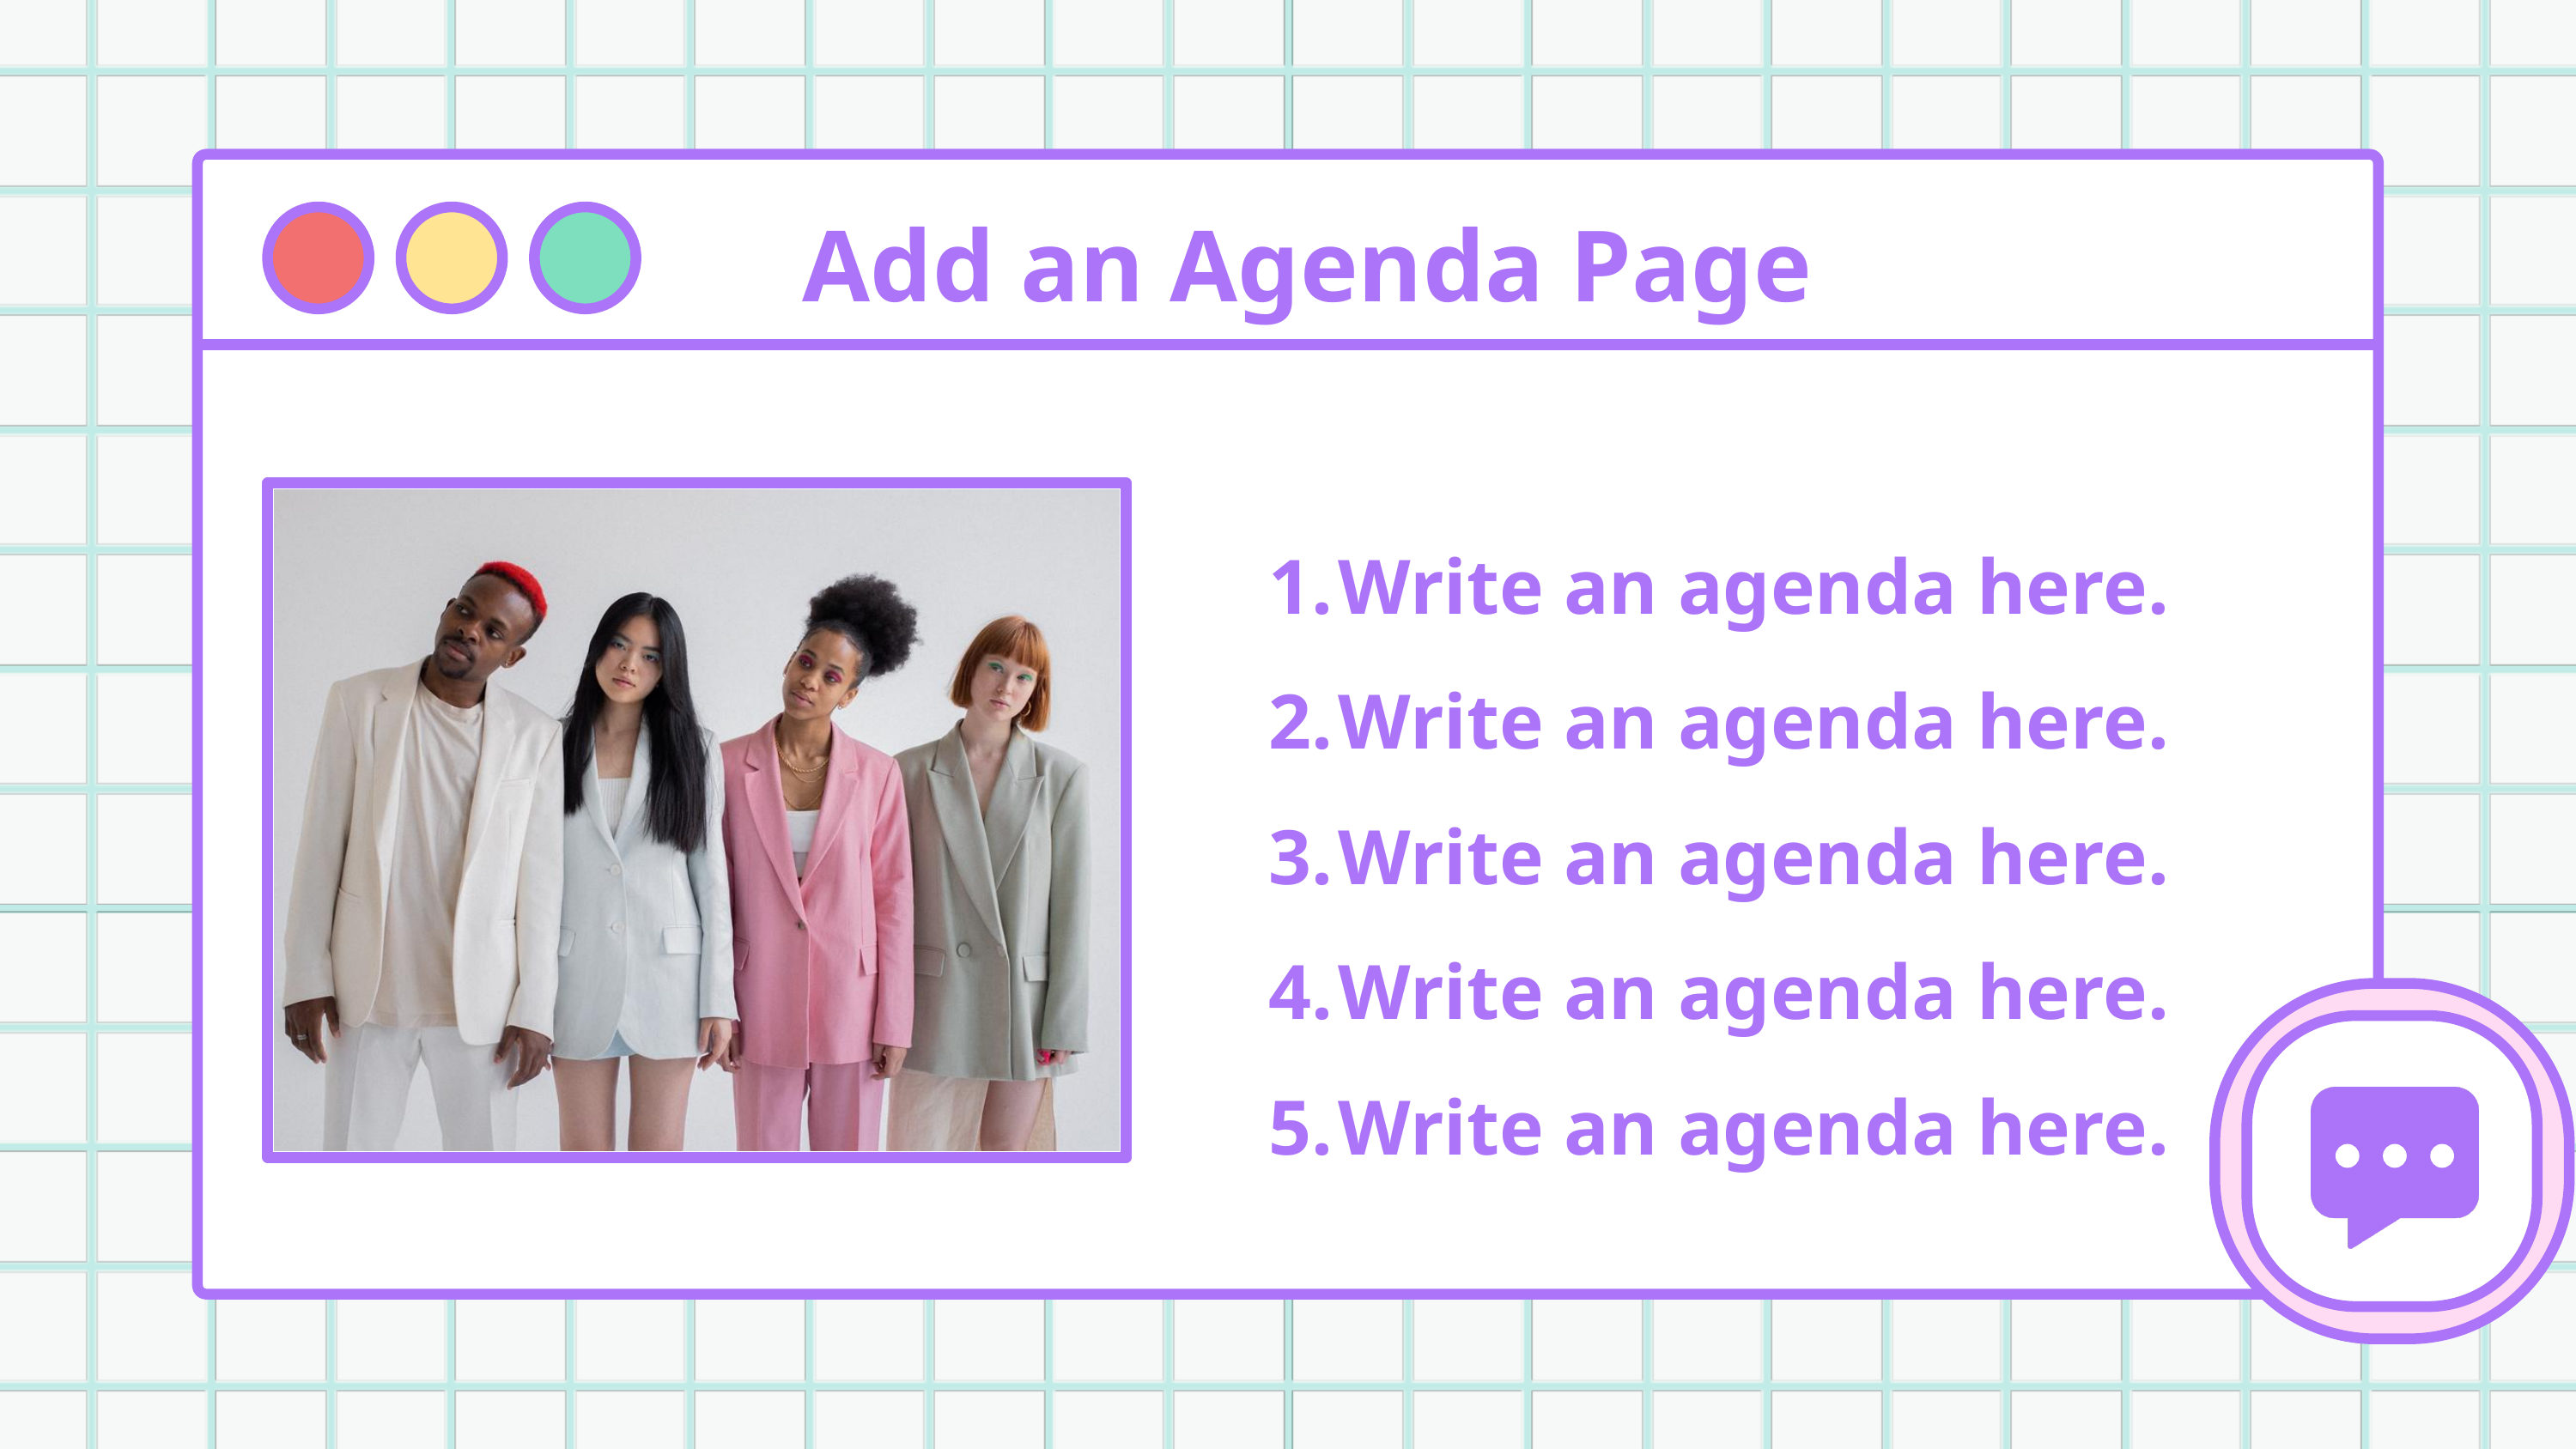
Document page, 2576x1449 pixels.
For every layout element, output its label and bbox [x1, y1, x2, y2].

picture [273, 489, 1121, 1151]
text_box [197, 154, 2379, 1294]
text_box [0, 0, 2576, 1449]
text_box [2215, 966, 2576, 1449]
